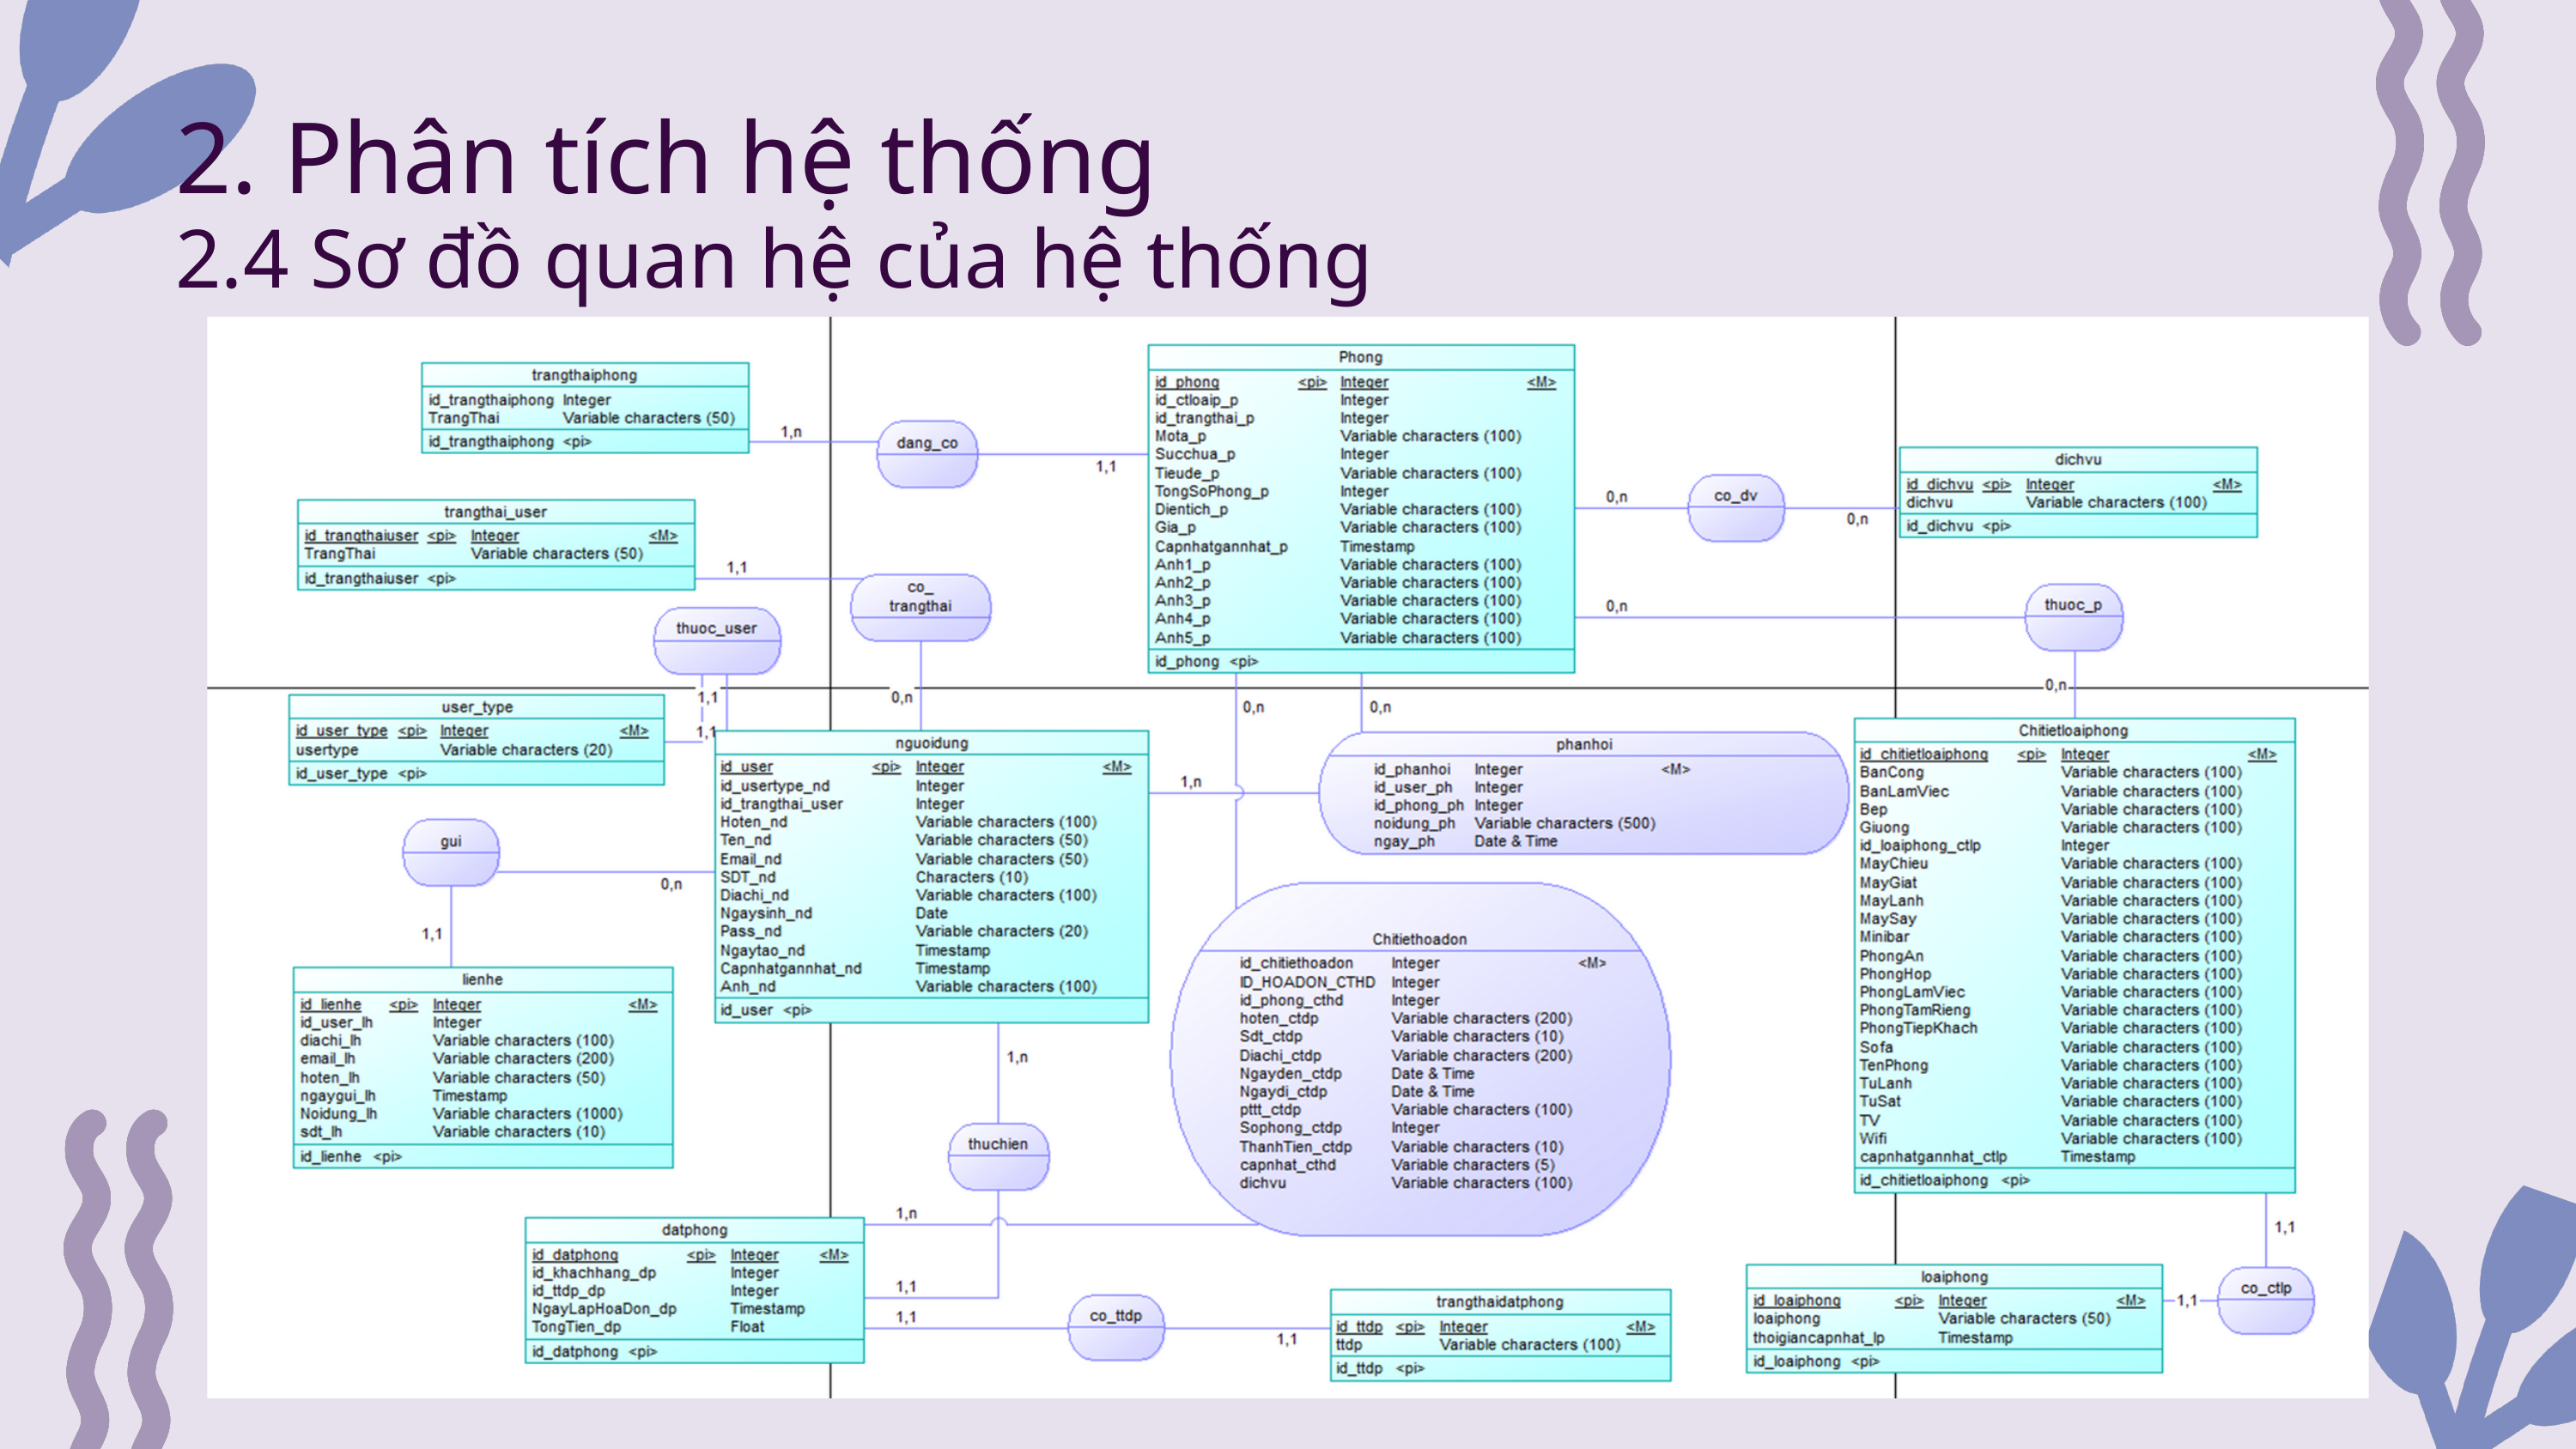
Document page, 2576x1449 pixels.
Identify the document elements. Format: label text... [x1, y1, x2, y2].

text_box 2.4 Sơ đồ quan hệ của hệ thống [175, 214, 1522, 305]
text_box [62, 1107, 176, 1449]
text_box 2. Phân tích hệ thống [175, 57, 1823, 214]
text_box [2374, 0, 2488, 346]
text_box [0, 0, 237, 318]
text_box [207, 317, 2369, 1398]
text_box [2336, 1153, 2576, 1449]
